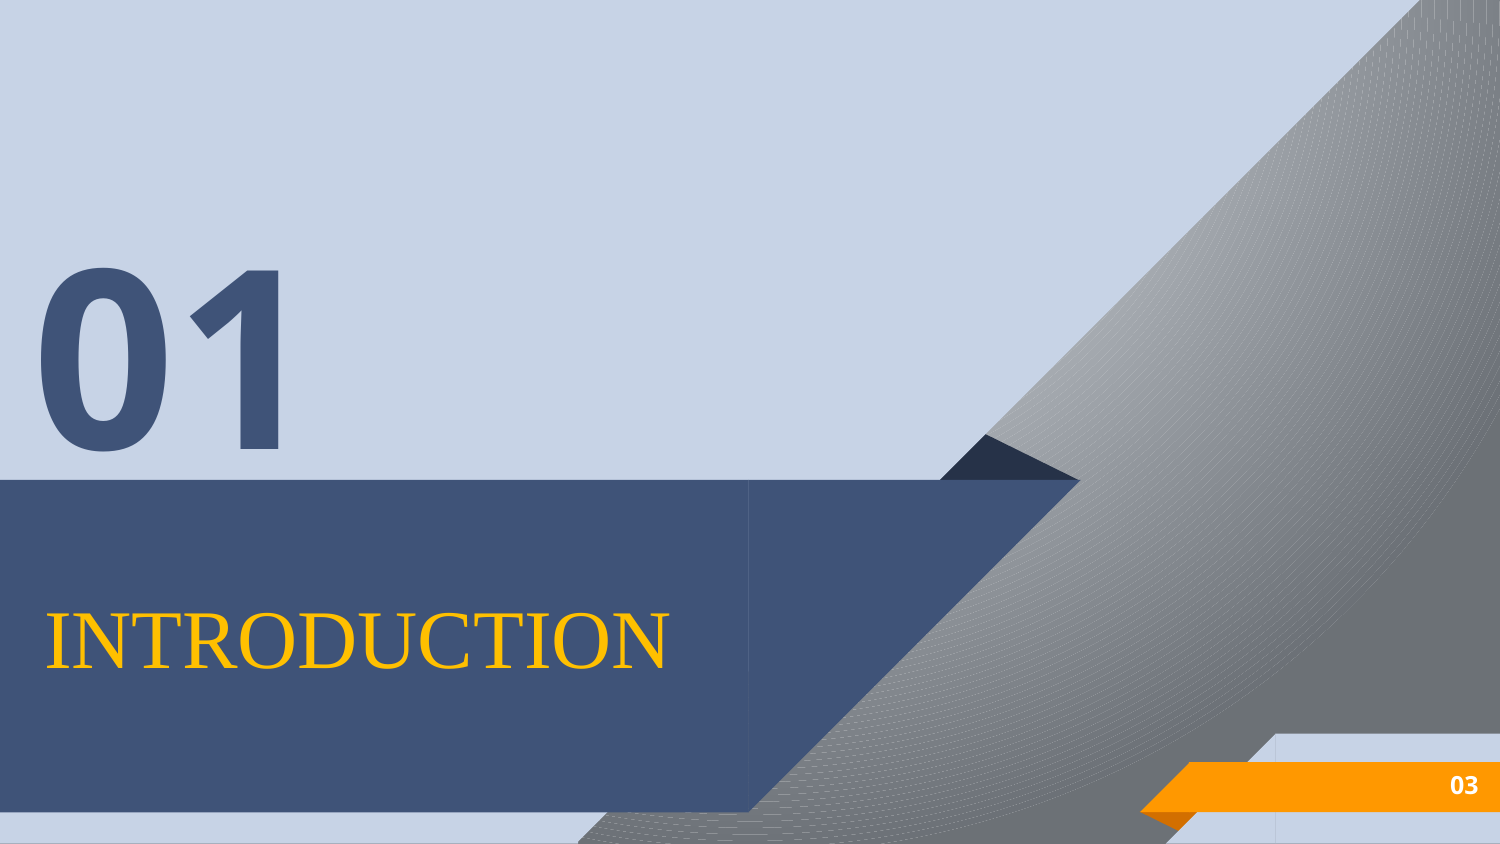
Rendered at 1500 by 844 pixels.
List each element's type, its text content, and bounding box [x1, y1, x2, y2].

text_box INTRODUCTION [29, 577, 798, 693]
text_box 01 [17, 0, 376, 515]
slide_number 03 [1249, 760, 1494, 813]
